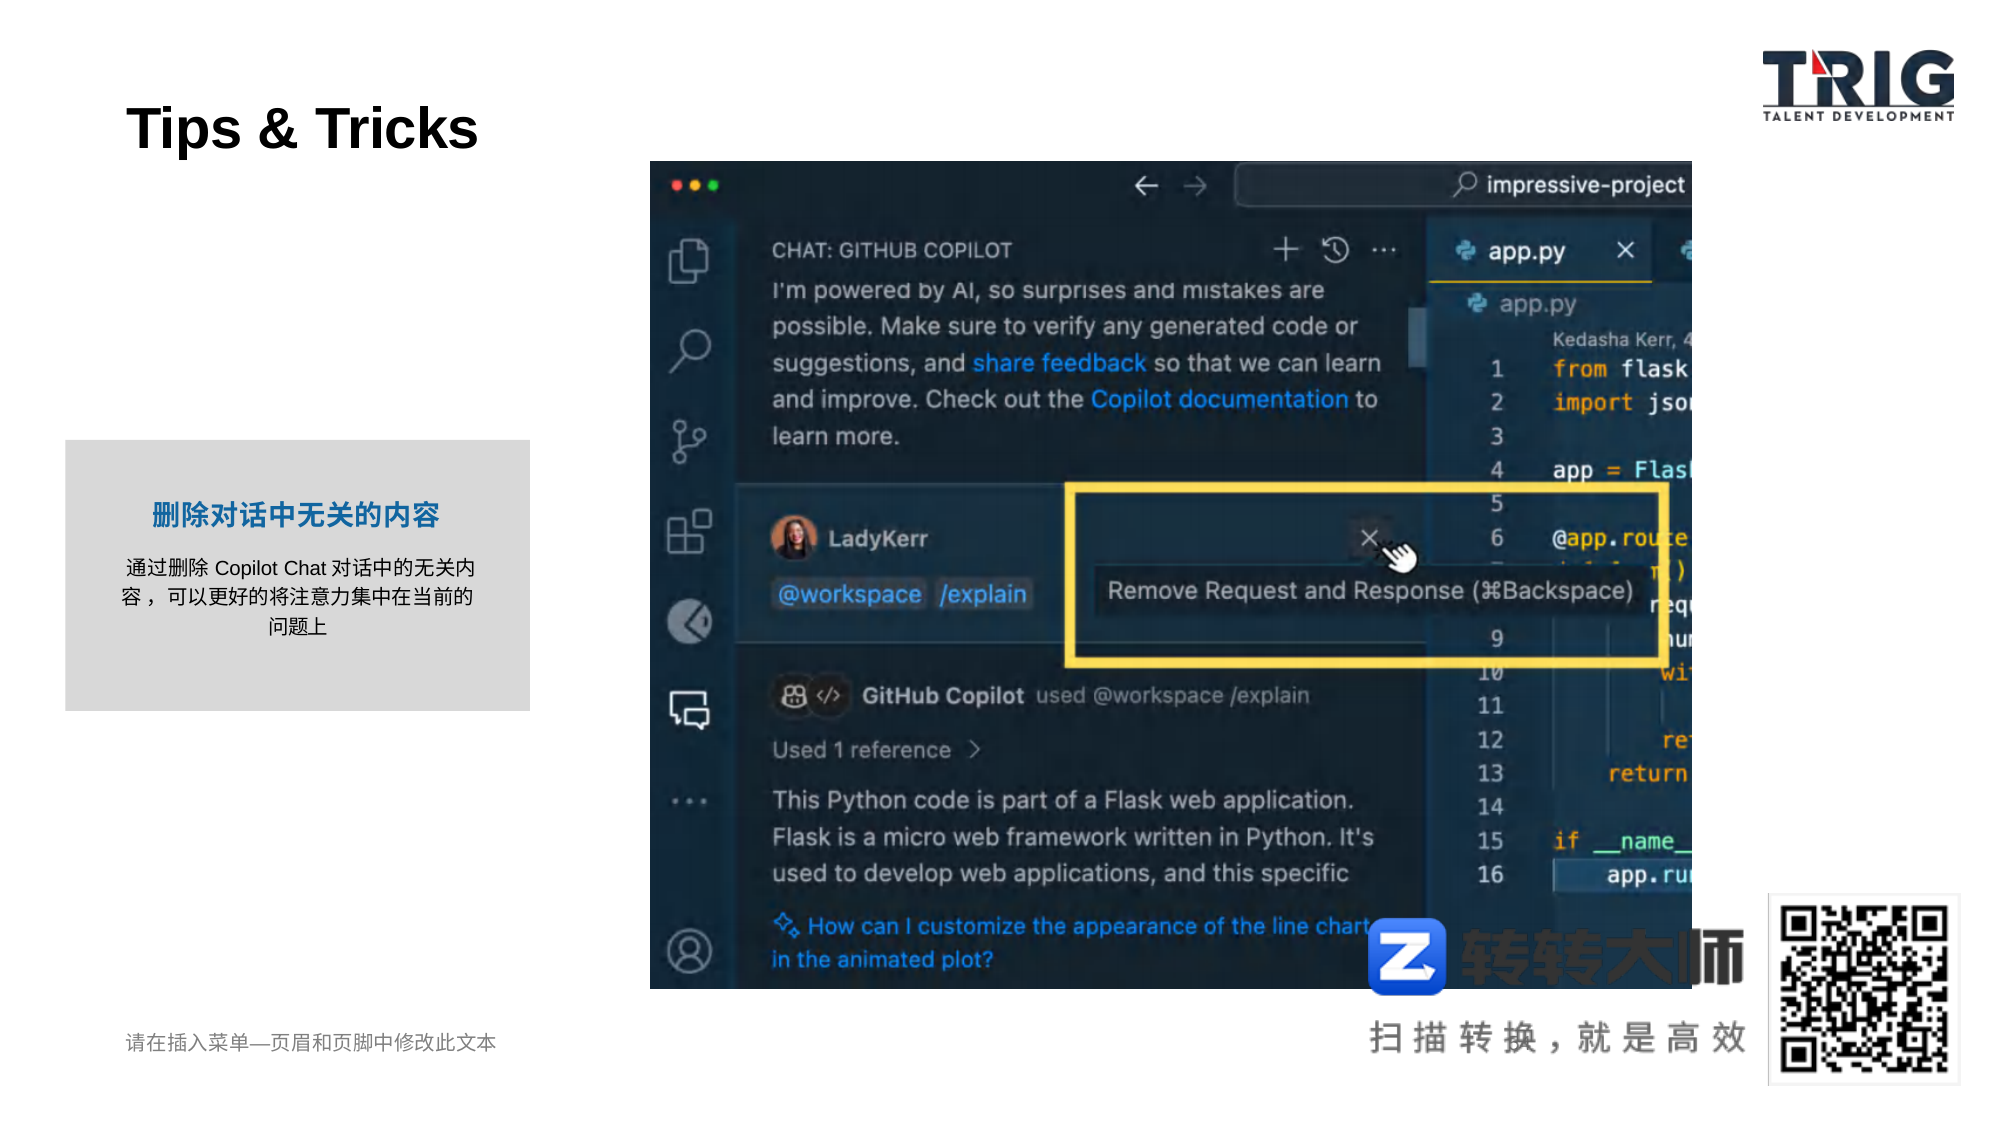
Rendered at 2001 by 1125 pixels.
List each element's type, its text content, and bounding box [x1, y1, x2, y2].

text_box 删除对话中无关的内容 通过删除Copilot Chat对话中的无关内 容 ，可以更好的将注意力集中在当前的 问题上 [65, 439, 530, 711]
text_box Tips & Tricks [124, 100, 487, 161]
picture [650, 161, 1961, 1086]
picture [1763, 49, 1954, 121]
text_box 请在插入菜单—页眉和页脚中修改此文本 54 [124, 1025, 1368, 1055]
